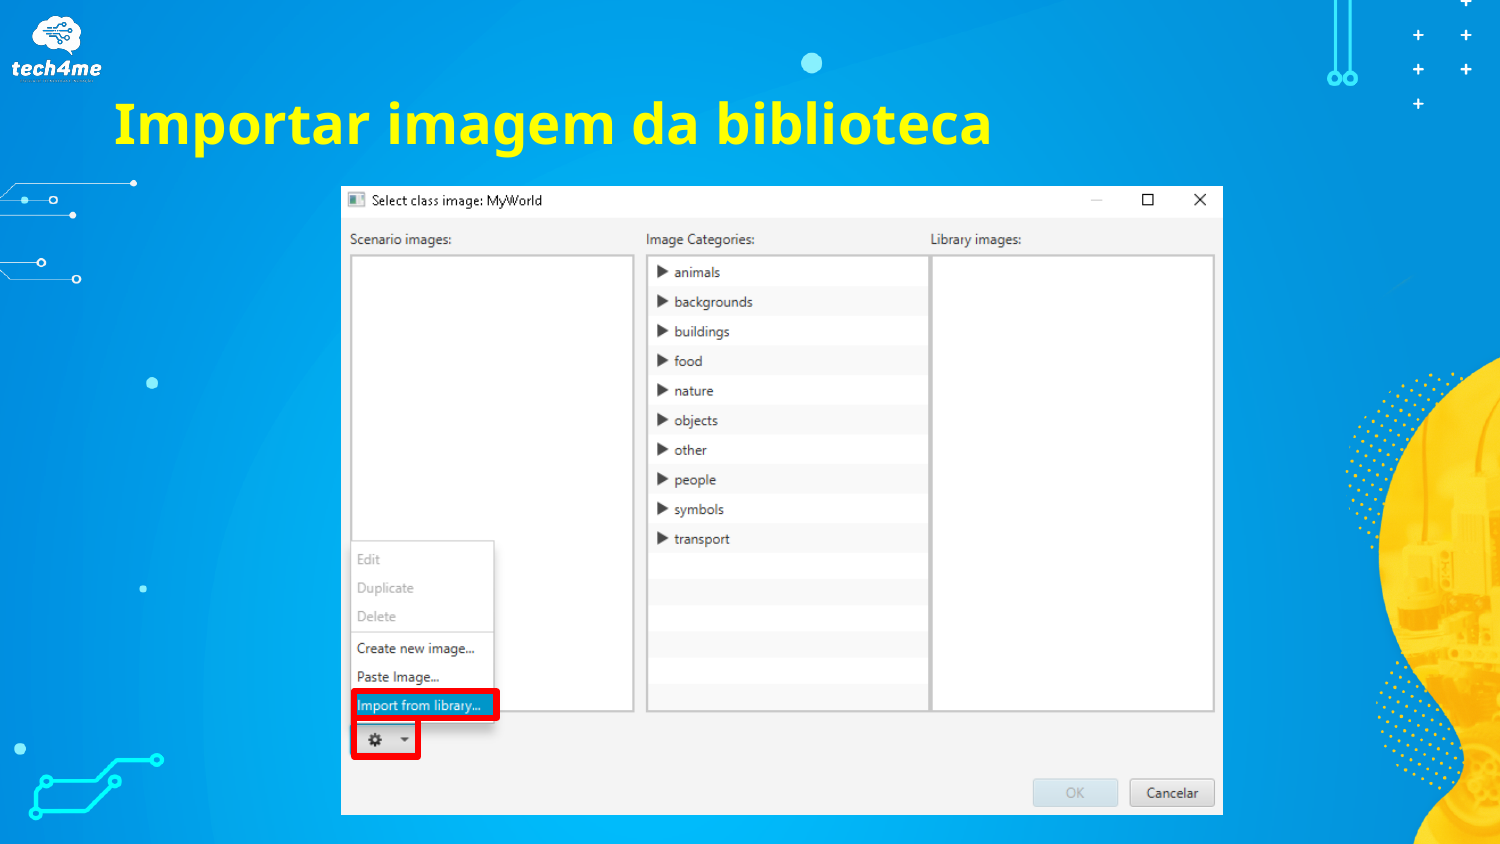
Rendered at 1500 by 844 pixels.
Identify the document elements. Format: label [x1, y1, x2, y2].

picture [802, 53, 821, 73]
picture [1414, 65, 1423, 74]
picture [314, 113, 340, 144]
picture [874, 107, 894, 144]
picture [408, 113, 453, 143]
picture [566, 113, 611, 143]
picture [530, 113, 557, 144]
picture [342, 187, 1222, 814]
picture [391, 102, 398, 109]
picture [147, 378, 157, 388]
picture [1376, 359, 1500, 844]
picture [634, 102, 662, 144]
picture [1461, 65, 1471, 74]
picture [756, 114, 763, 143]
picture [1415, 100, 1422, 108]
picture [808, 102, 815, 143]
picture [669, 113, 695, 144]
picture [825, 114, 832, 143]
picture [495, 113, 523, 157]
picture [933, 113, 956, 144]
picture [756, 102, 763, 109]
picture [230, 113, 259, 144]
picture [289, 107, 309, 144]
picture [825, 102, 832, 109]
picture [841, 113, 870, 144]
picture [461, 113, 487, 144]
picture [962, 113, 988, 144]
picture [900, 113, 927, 144]
picture [391, 114, 398, 143]
picture [266, 113, 285, 143]
picture [0, 0, 282, 844]
picture [1461, 0, 1471, 5]
picture [350, 113, 369, 143]
picture [773, 102, 800, 144]
picture [1328, 0, 1357, 85]
picture [720, 102, 747, 144]
